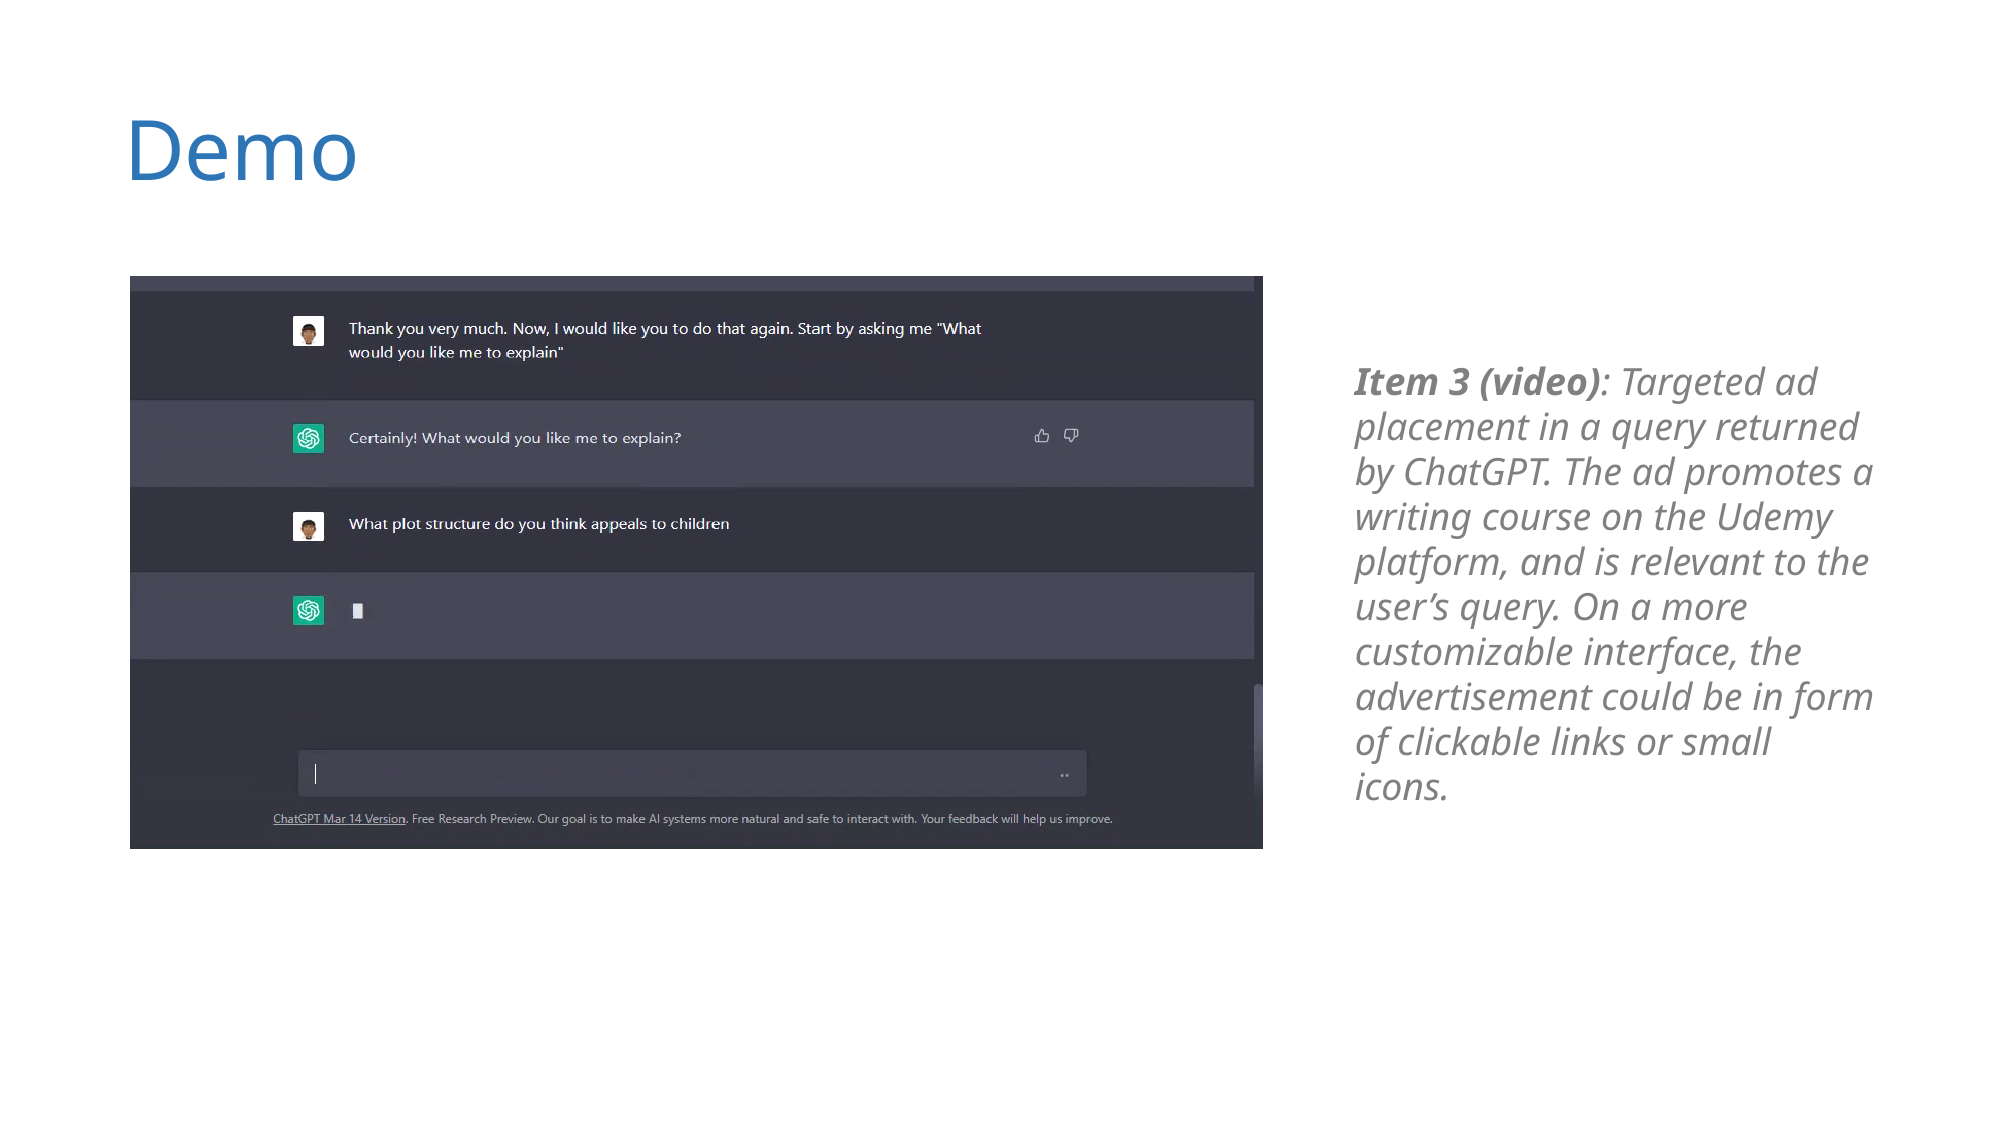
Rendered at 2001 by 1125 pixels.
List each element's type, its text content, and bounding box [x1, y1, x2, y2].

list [129, 275, 1264, 850]
text_box Demo [109, 89, 1891, 205]
text_box Item 3 (video): Targeted ad placement in a query returned by ChatGPT. The ad promotes a writing course on the Udemy platform, and is relevant to the user’s query. On a more customizable interface, the advertisement could be in form of clickable links or small icons. [1340, 350, 1891, 816]
